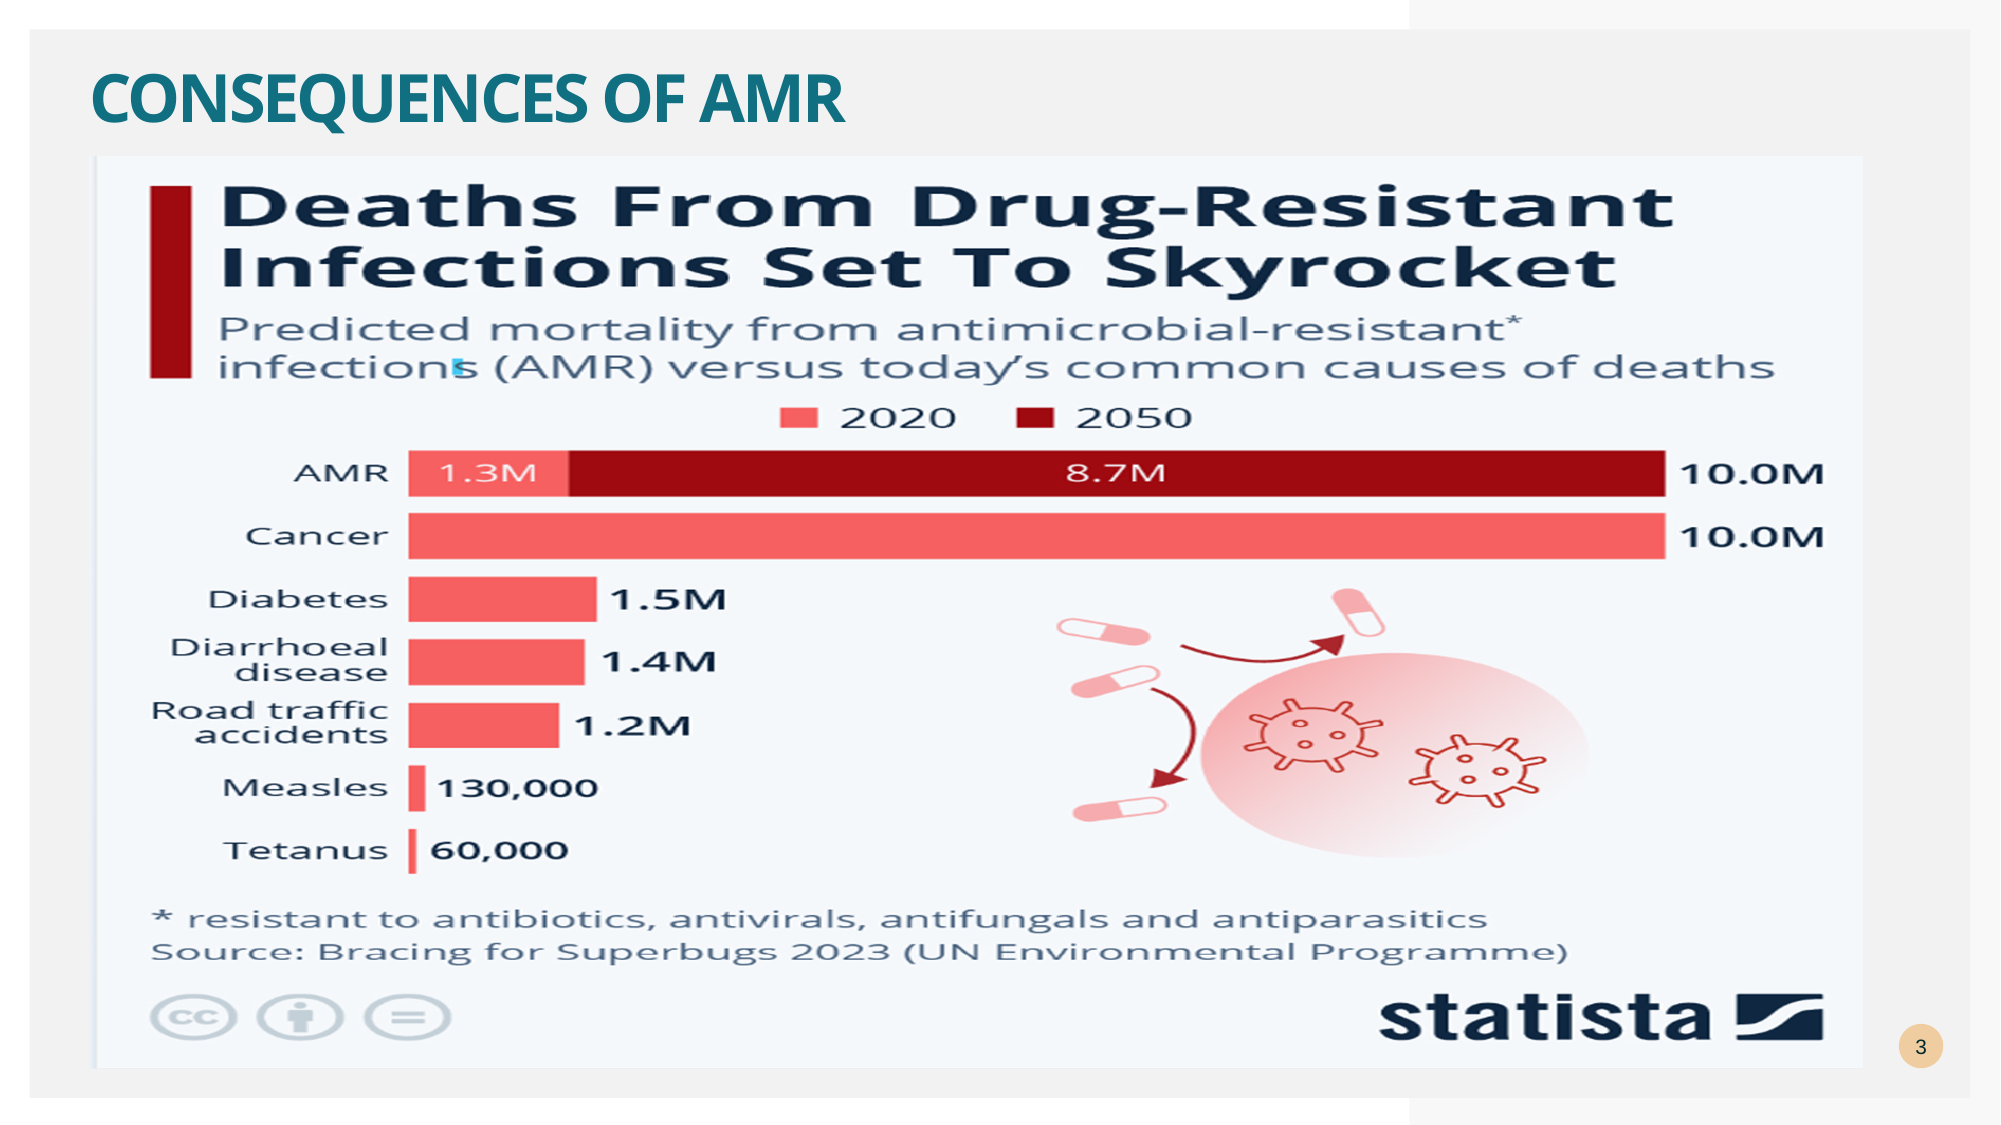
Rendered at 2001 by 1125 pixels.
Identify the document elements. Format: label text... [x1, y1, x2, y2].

slide_number 3 [1898, 1023, 1944, 1069]
title CONSEQUENCES OF AMR [89, 65, 1330, 156]
picture [89, 156, 1863, 1069]
